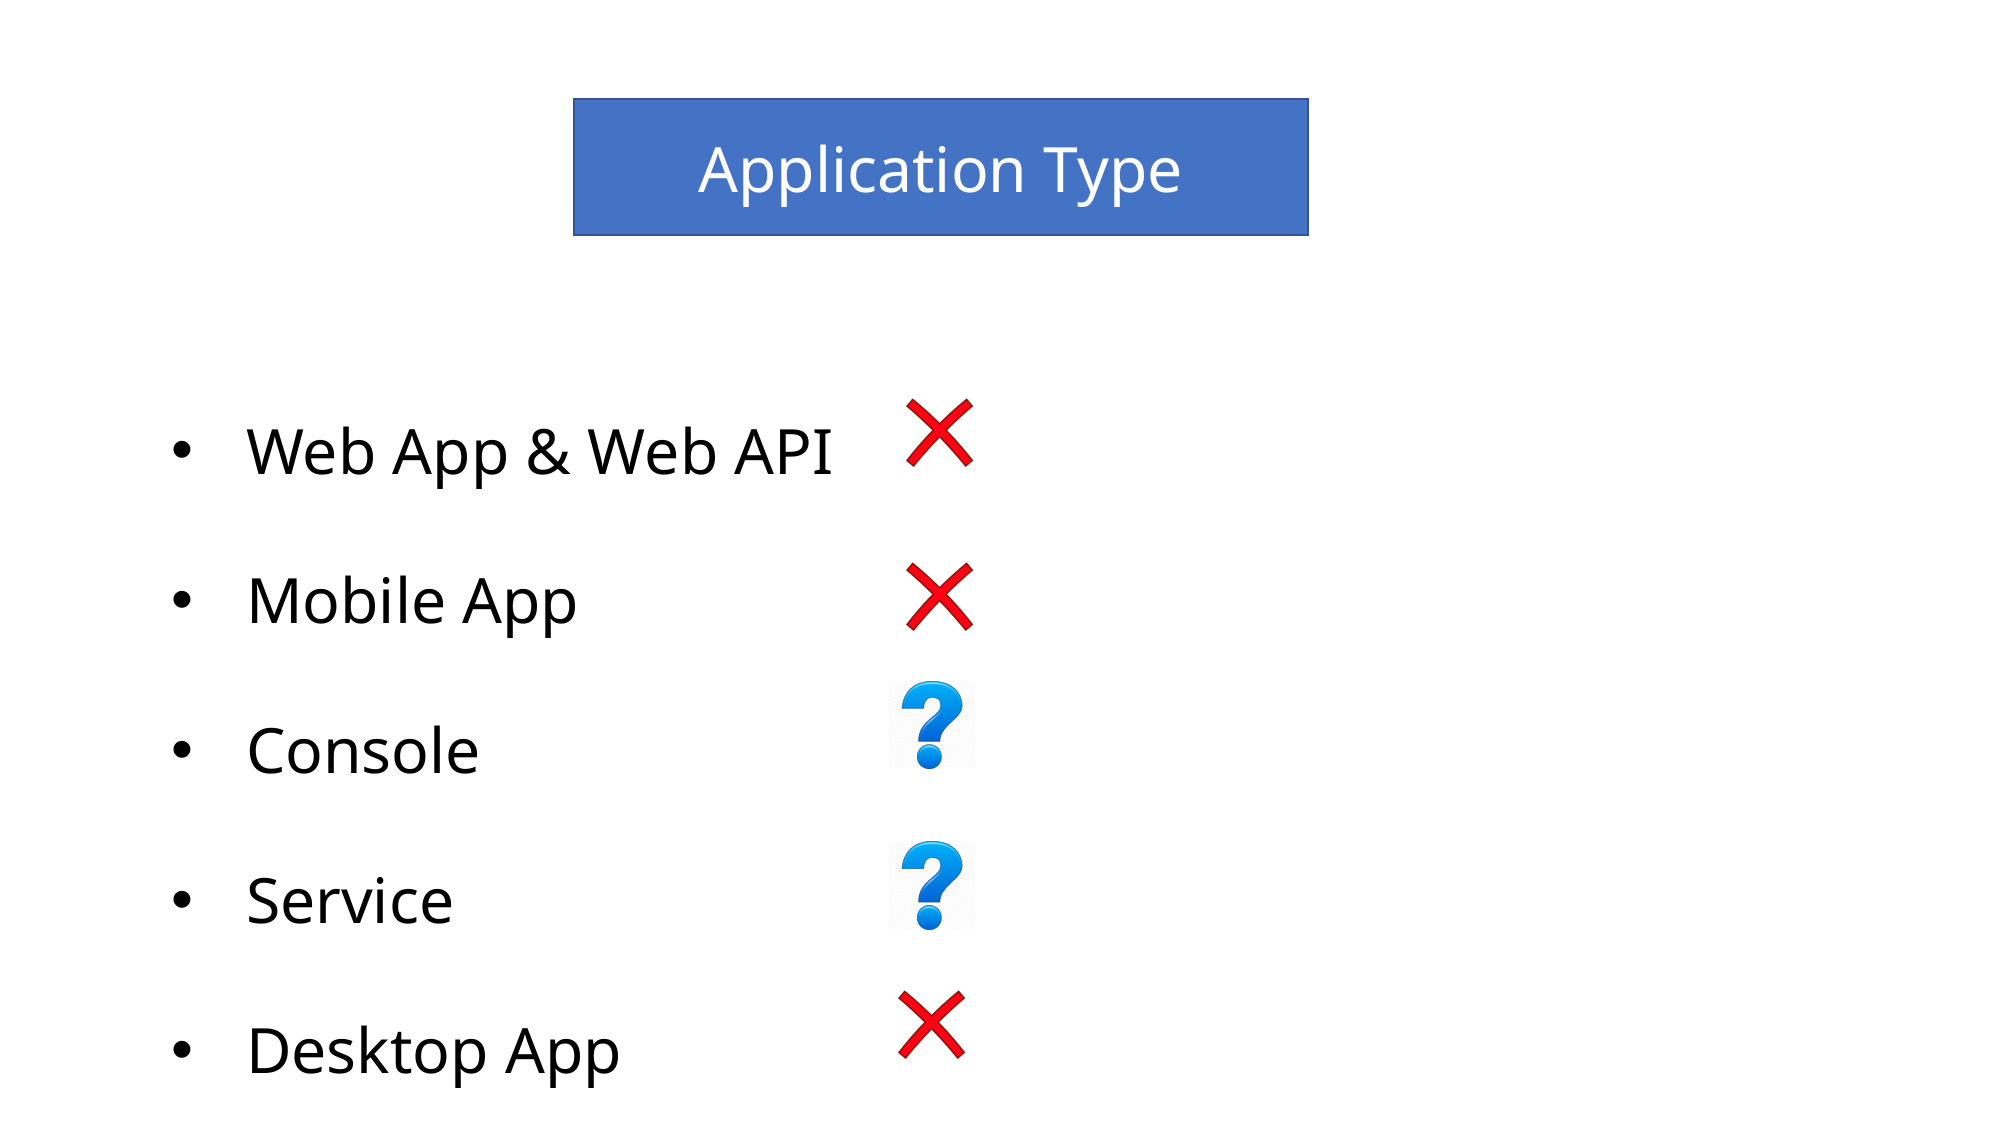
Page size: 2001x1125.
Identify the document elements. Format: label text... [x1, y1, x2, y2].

picture [906, 559, 976, 631]
text_box Web App & Web API Mobile App Console Service Desktop App [156, 329, 1428, 1094]
text_box Application Type [573, 98, 1309, 236]
picture [888, 681, 976, 769]
picture [888, 841, 976, 930]
picture [906, 395, 976, 467]
picture [897, 987, 968, 1059]
